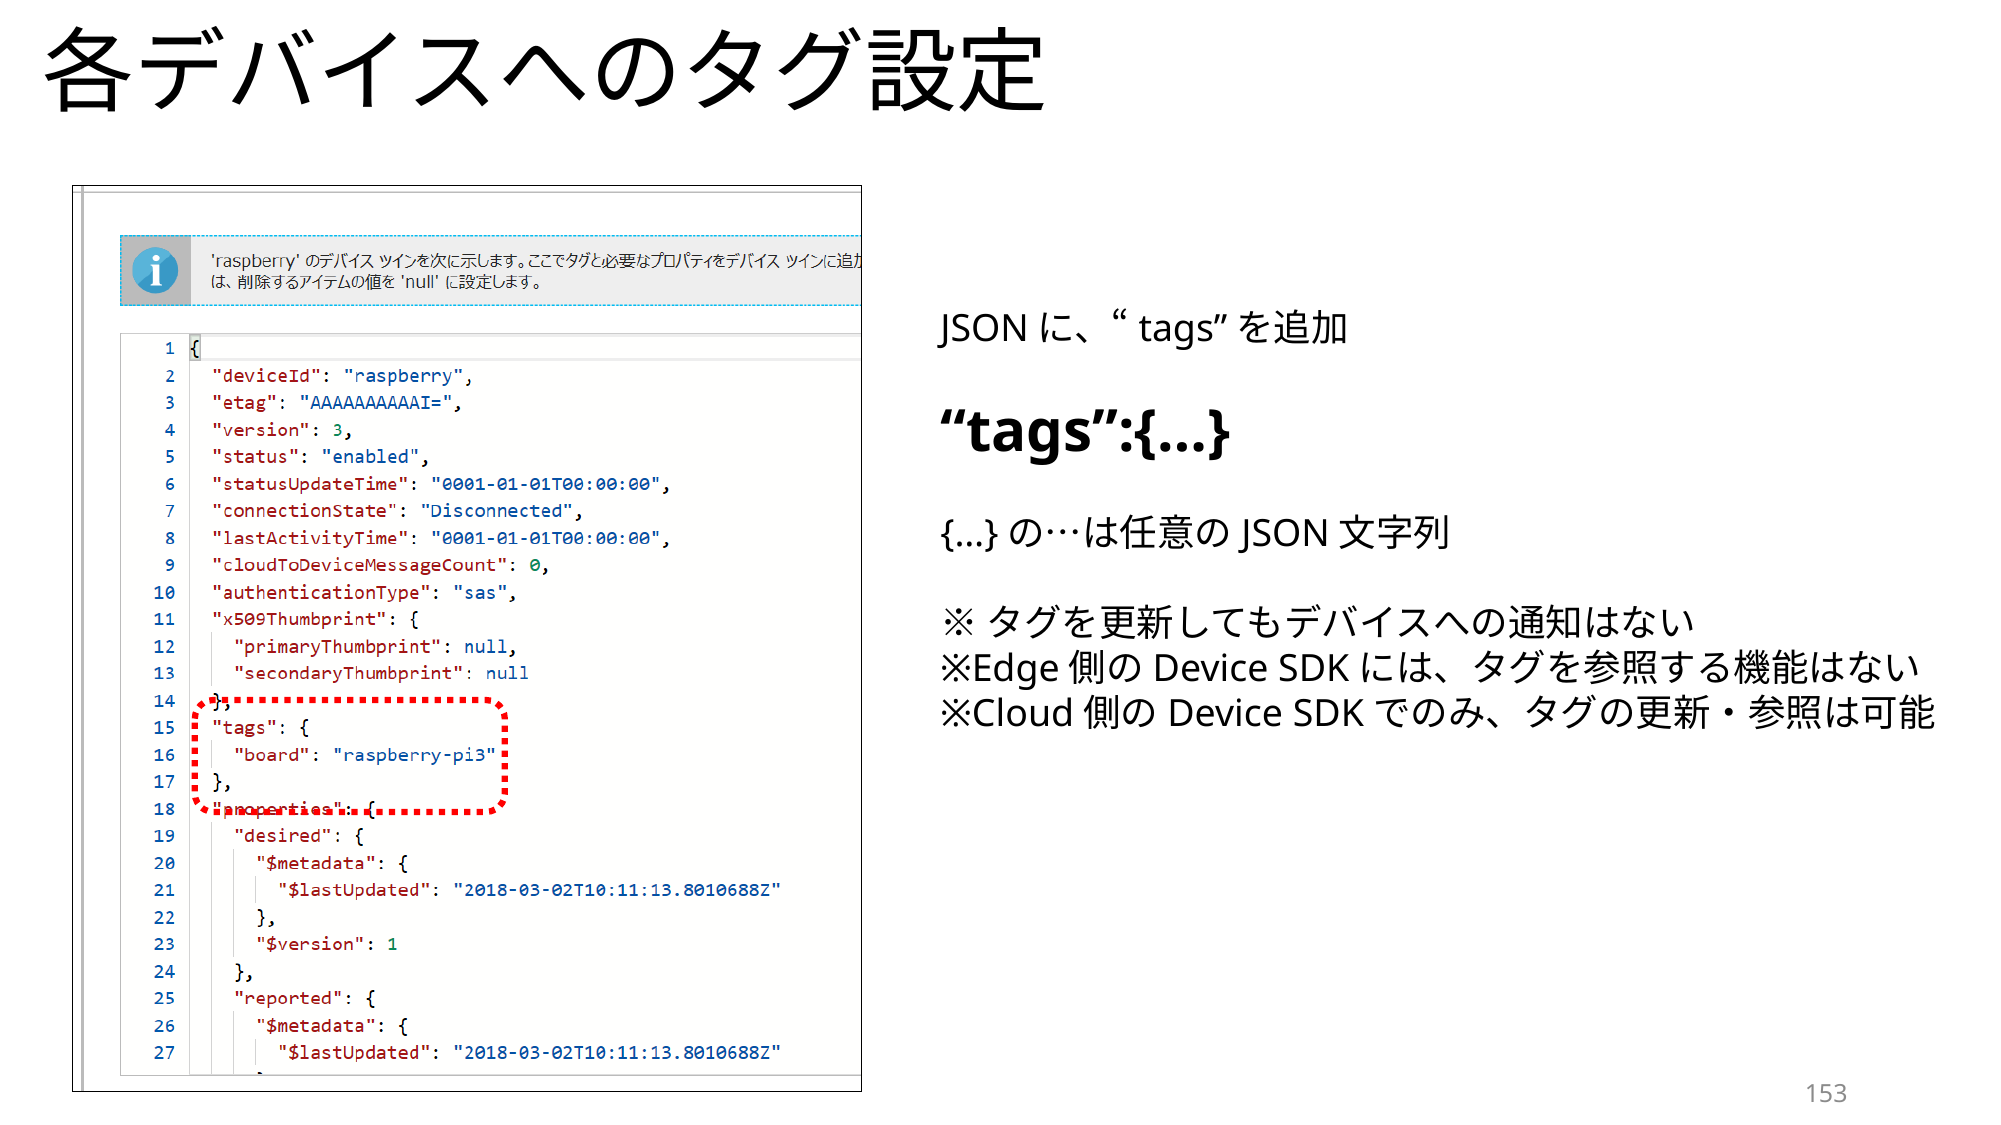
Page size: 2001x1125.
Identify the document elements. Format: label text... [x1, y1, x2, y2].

picture [72, 185, 862, 1092]
text_box JSONに、“tags”を追加 “tags”:{…} {…}の…は任意のJSON文字列 ※タグを更新してもデバイスへの通知はない ※Edge側のDevice SDKには、タグを参照する機能はない ※Cloud側のDevice SDKでのみ、タグの更新・参照は可能 [925, 296, 1951, 741]
slide_number 153 [1412, 1064, 1863, 1125]
title 各デバイスへのタグ設定 [27, 0, 1966, 150]
